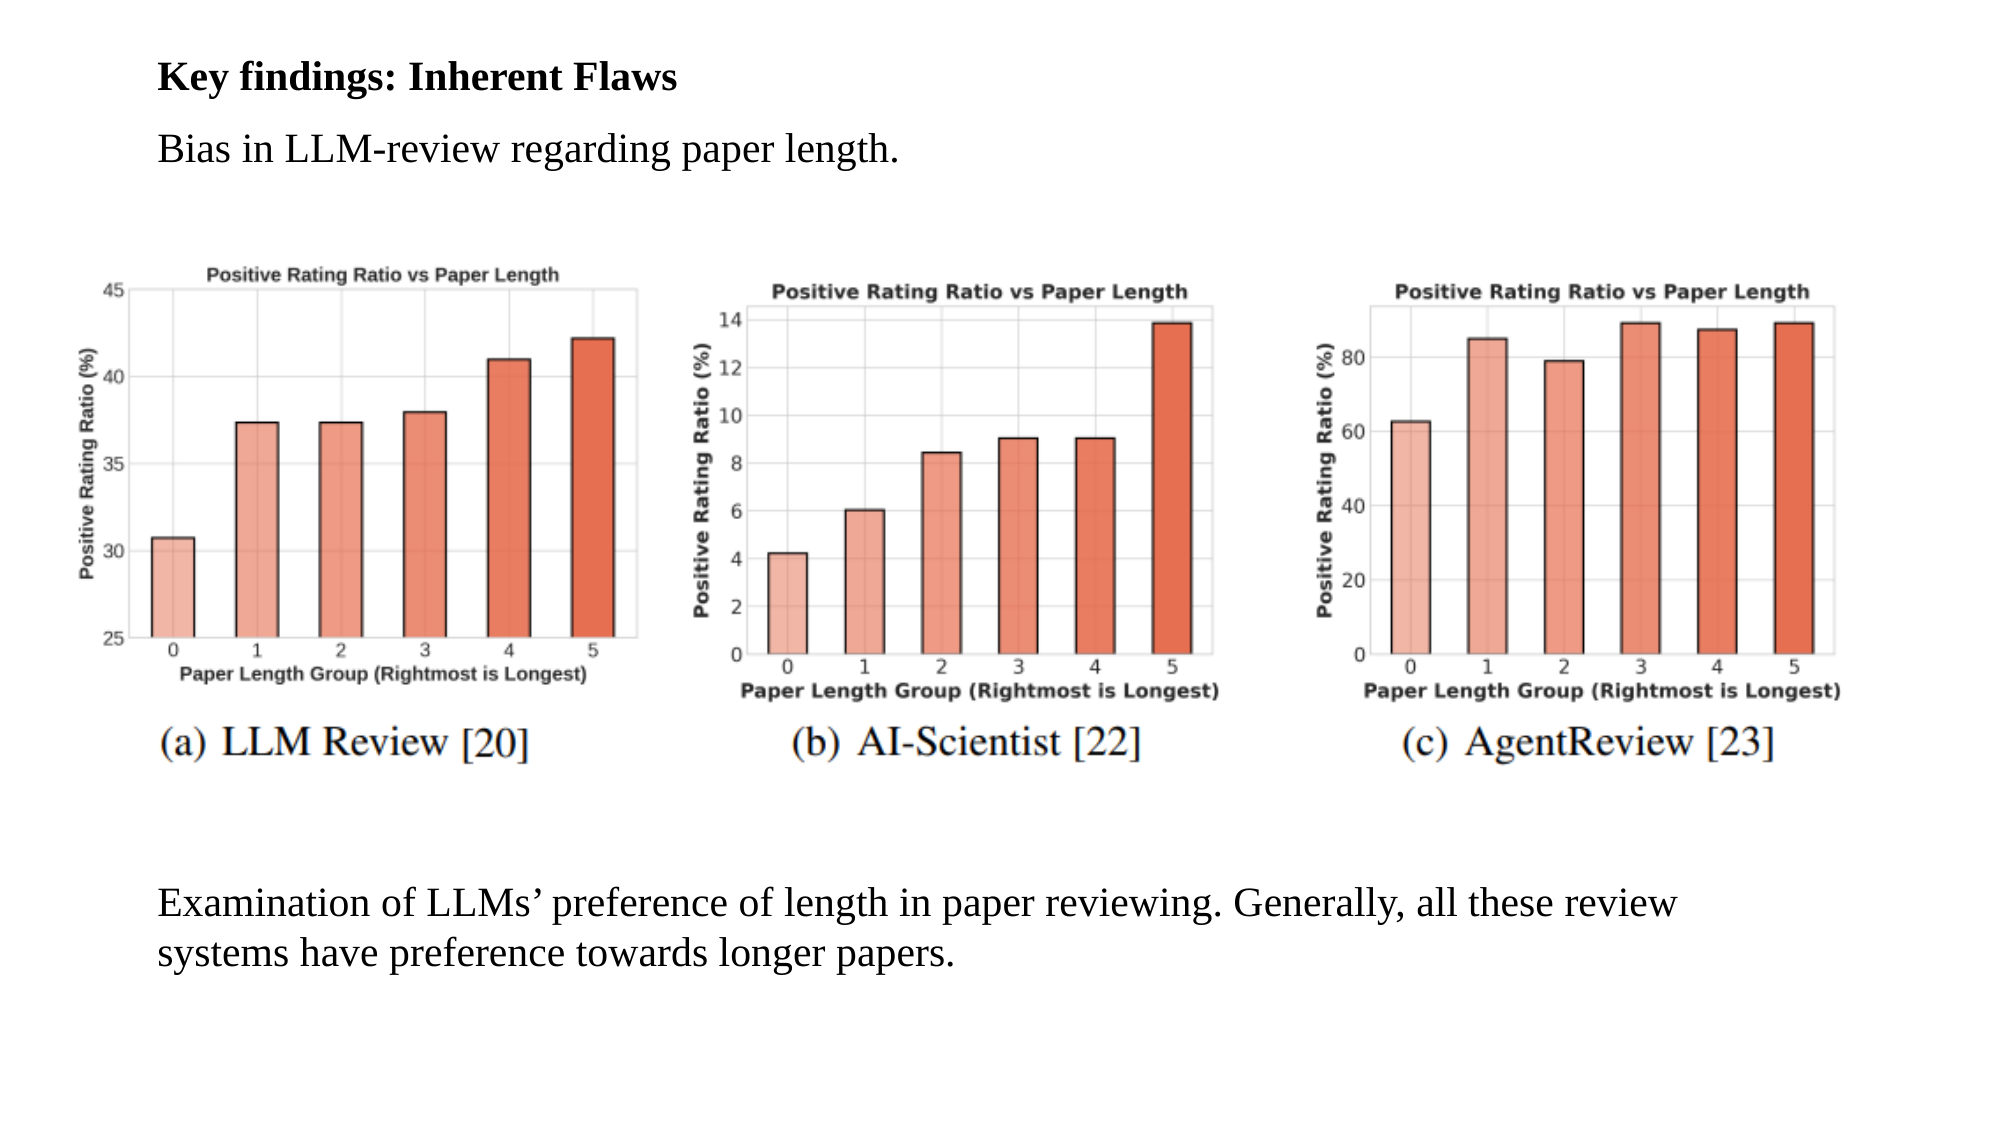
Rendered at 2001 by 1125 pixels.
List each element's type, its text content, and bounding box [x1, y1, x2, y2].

text_box Bias in LLM-review regarding paper length. [142, 113, 1143, 179]
picture [0, 212, 1907, 797]
text_box Examination of LLMs’ preference of length in paper reviewing. Generally, all these review systems have preference towards longer papers. [142, 867, 1795, 983]
text_box Key findings: Inherent Flaws [142, 41, 1143, 107]
